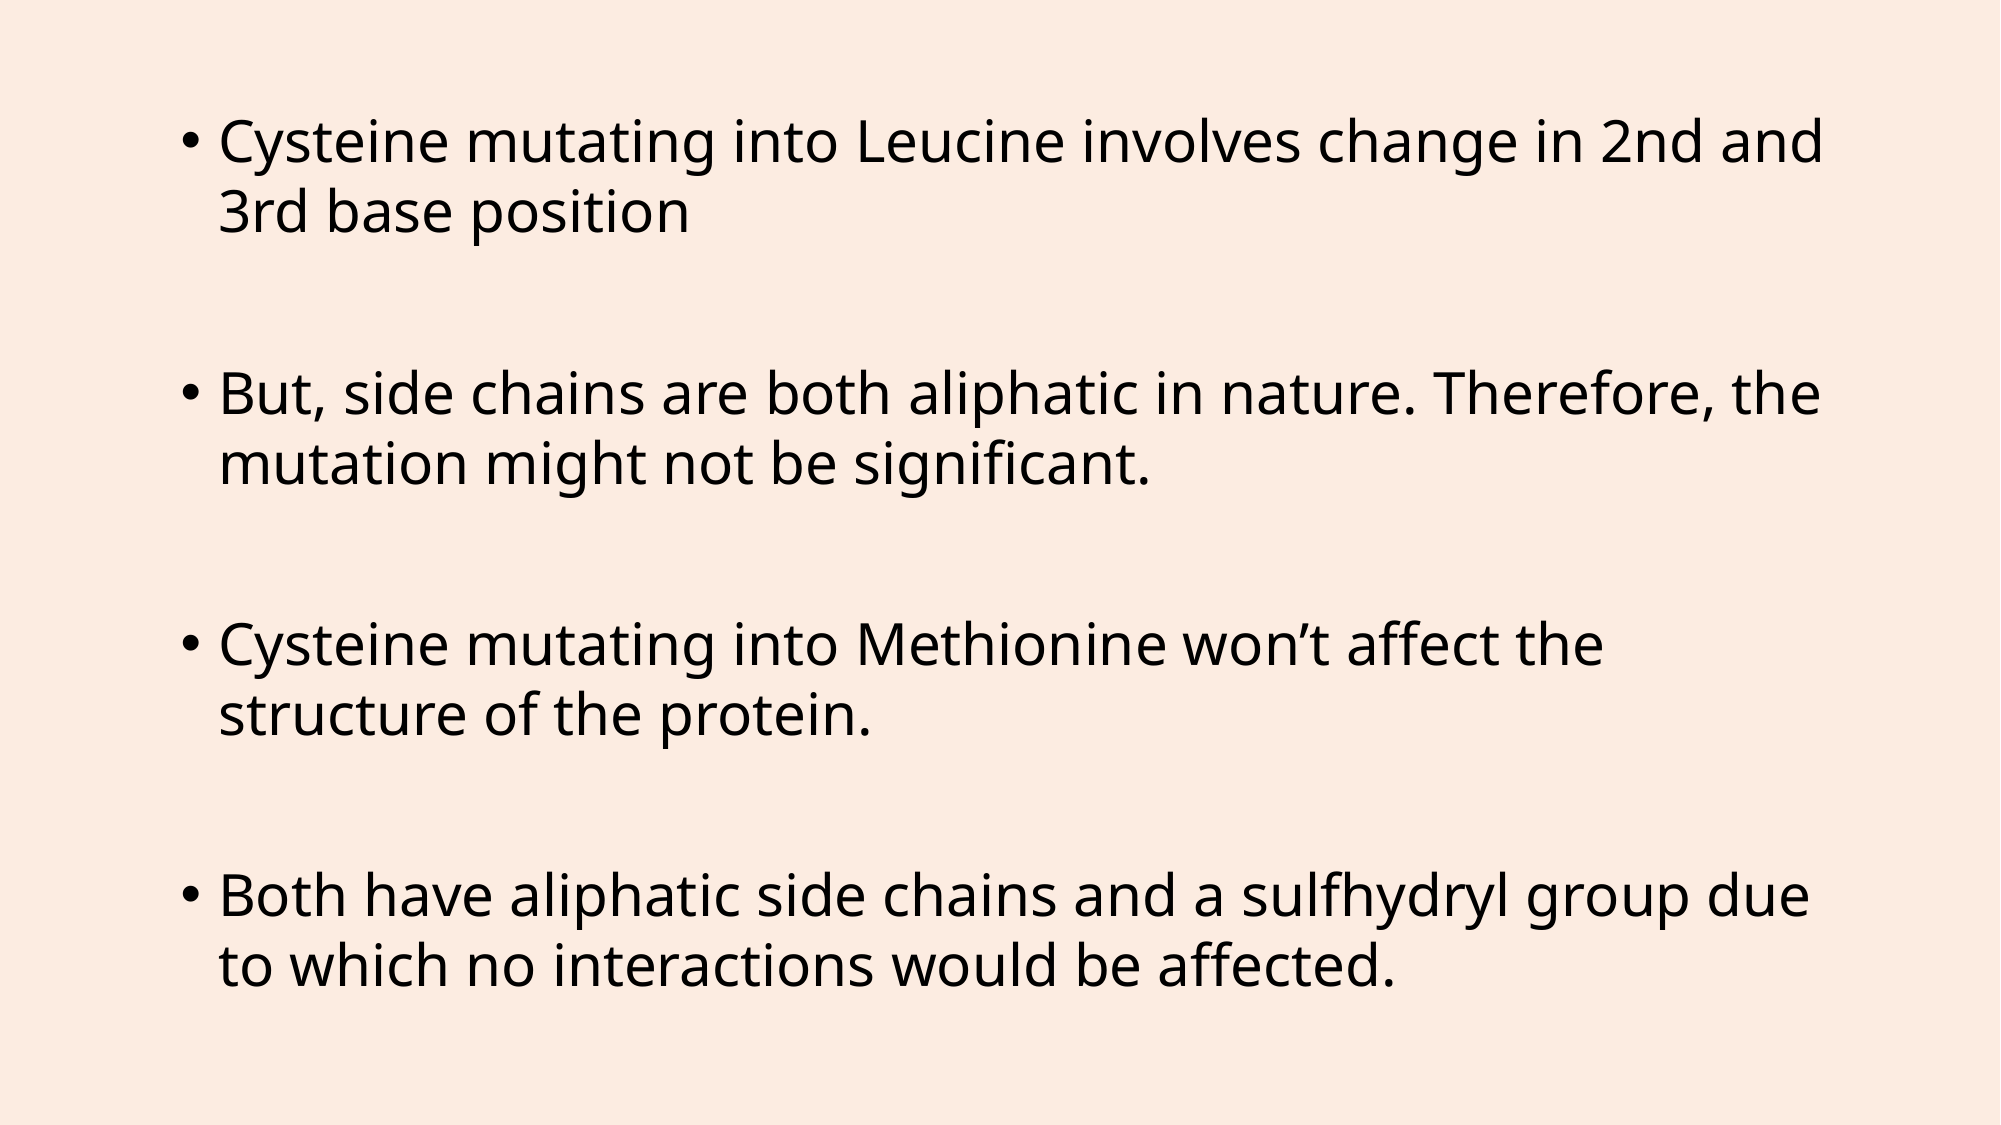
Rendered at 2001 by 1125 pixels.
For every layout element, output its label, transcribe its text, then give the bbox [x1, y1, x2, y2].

text_box Cysteine mutating into Leucine involves change in 2nd and 3rd base position But, side chains are both aliphatic in nature. Therefore, the mutation might not be significant. Cysteine mutating into Methionine won’t affect the structure of the protein. Both have aliphatic side chains and a sulfhydryl group due to which no interactions would be affected. [165, 97, 1860, 1033]
